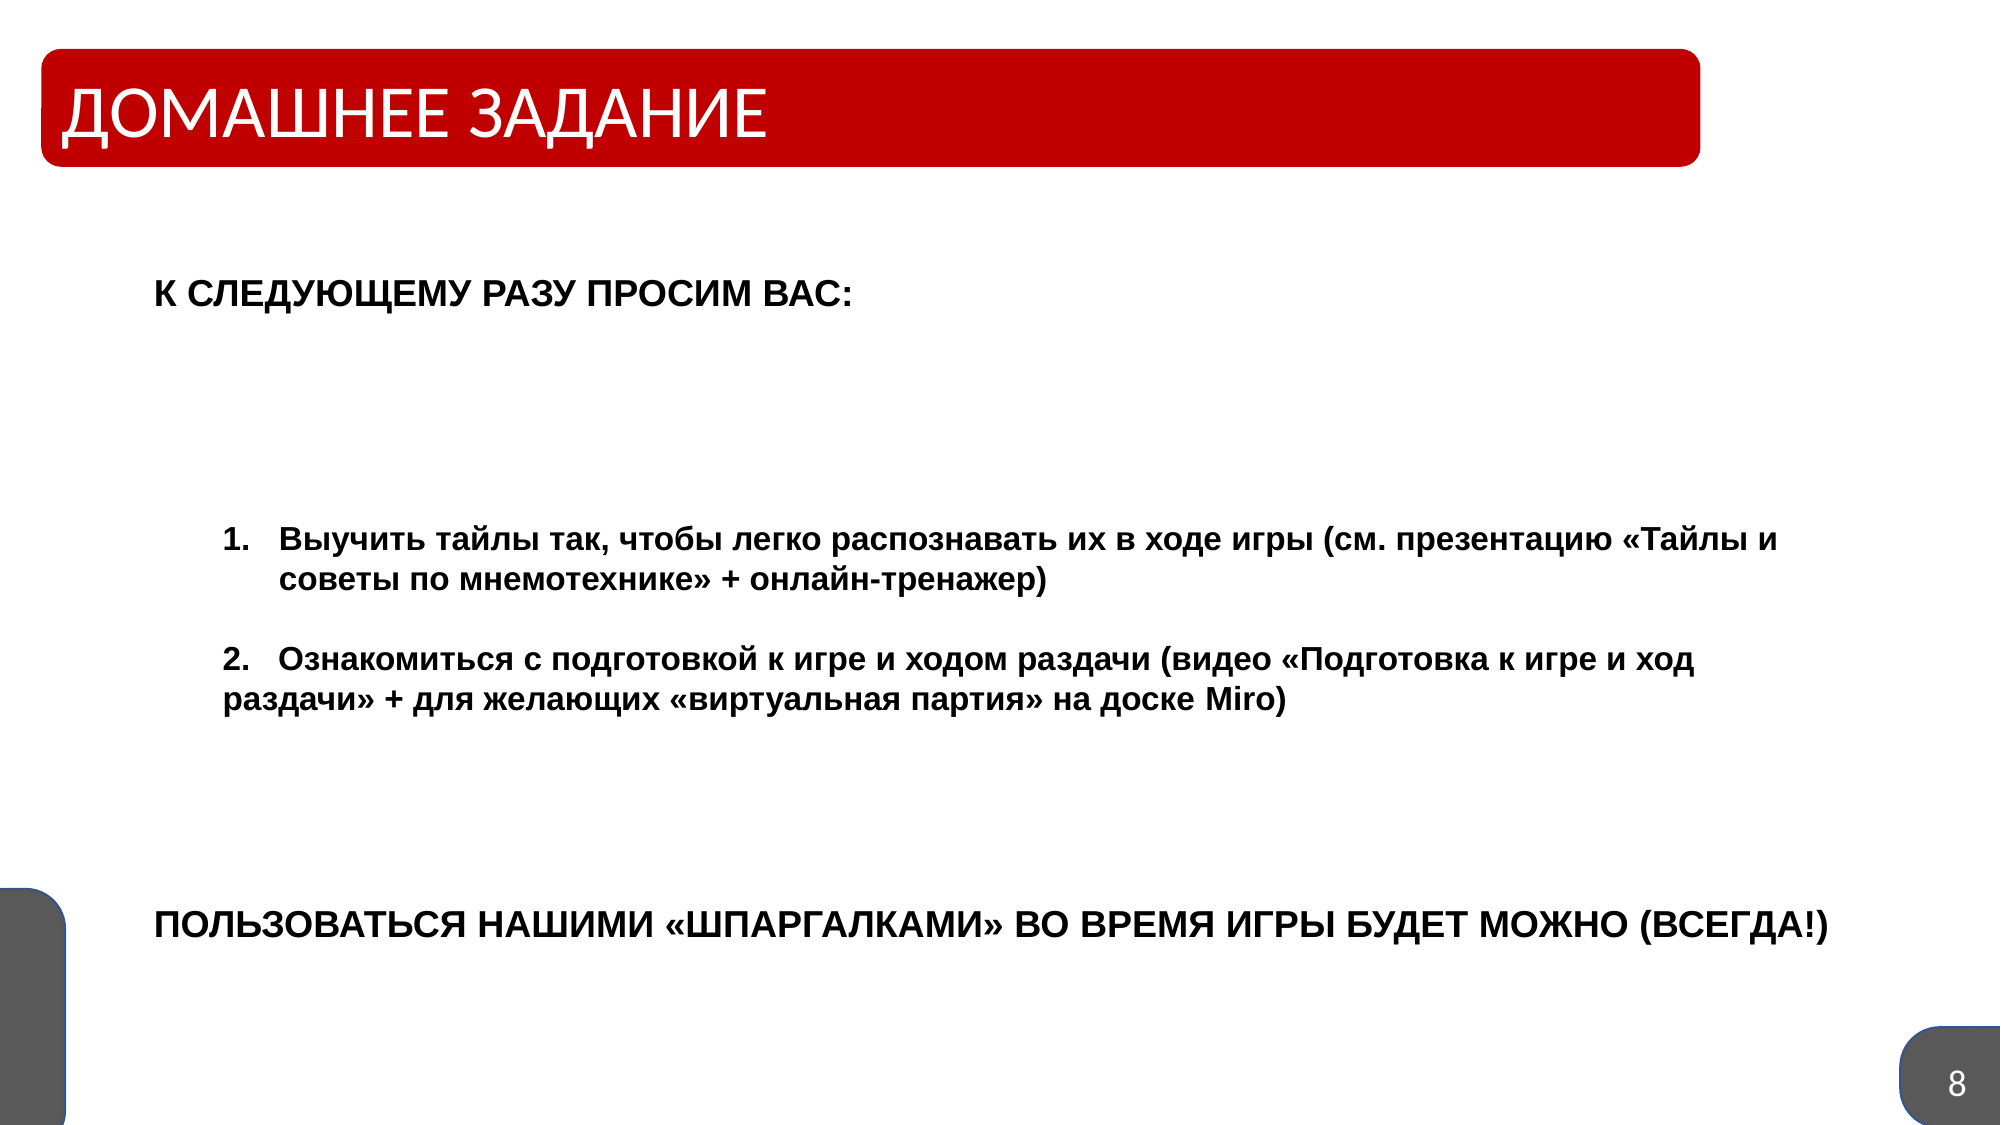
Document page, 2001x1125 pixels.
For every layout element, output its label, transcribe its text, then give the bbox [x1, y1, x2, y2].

text_box [1899, 1026, 2000, 1125]
text_box Выучить тайлы так, чтобы легко распознавать их в ходе игры (см. презентацию «Тайлы и советы по мнемотехнике» + онлайн-тренажер) 2. Ознакомиться с подготовкой к игре и ходом раздачи (видео «Подготовка к игре и ход раздачи» + для желающих «виртуальная партия» на доске Miro) [207, 510, 1823, 805]
text_box 8 [1933, 1051, 1981, 1112]
text_box К СЛЕДУЮЩЕМУ РАЗУ ПРОСИМ ВАС: [138, 261, 1581, 322]
text_box ДОМАШНЕЕ ЗАДАНИЕ [40, 47, 1702, 168]
text_box [0, 887, 67, 1125]
text_box ПОЛЬЗОВАТЬСЯ НАШИМИ «ШПАРГАЛКАМИ» ВО ВРЕМЯ ИГРЫ БУДЕТ МОЖНО (ВСЕГДА!) [138, 892, 1950, 953]
